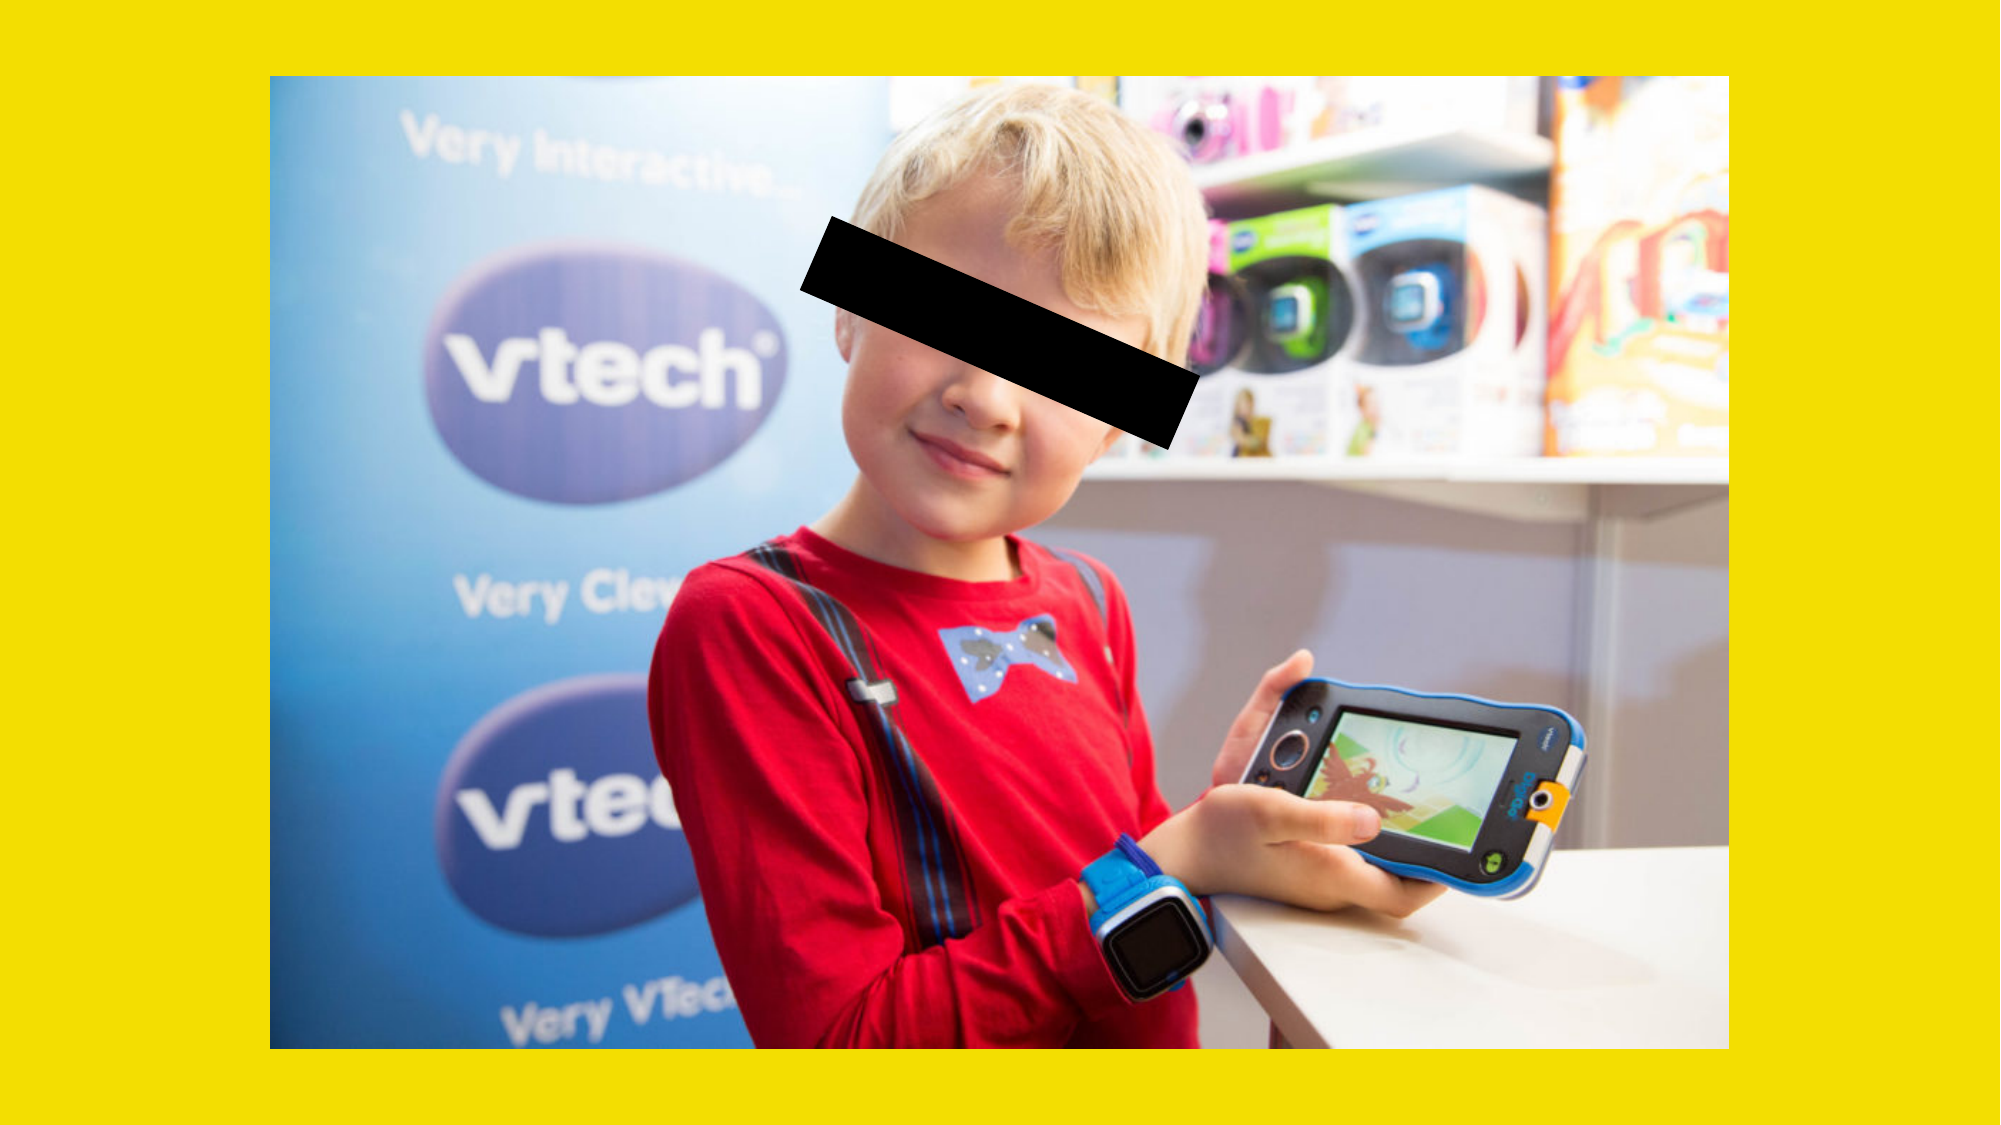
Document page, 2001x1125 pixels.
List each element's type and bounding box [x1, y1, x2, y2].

picture [270, 76, 1729, 1049]
